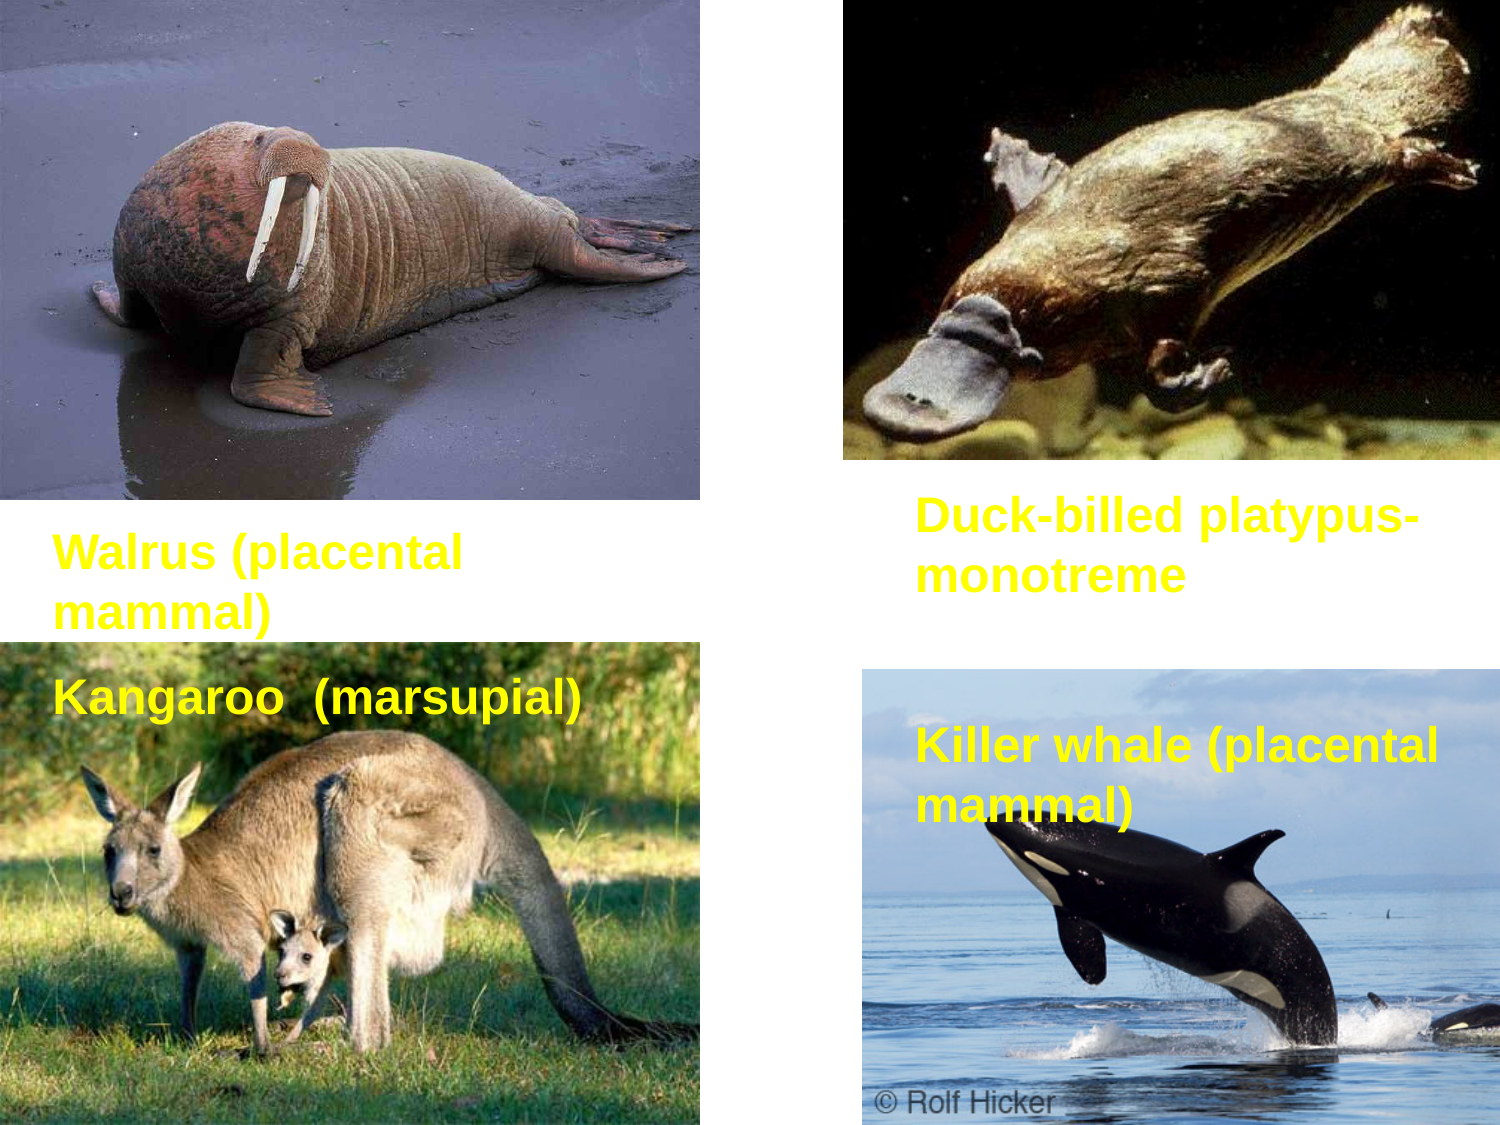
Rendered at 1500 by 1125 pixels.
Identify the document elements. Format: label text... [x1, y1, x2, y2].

text_box Duck-billed platypus-monotreme Killer whale (placental mammal) [900, 474, 1500, 669]
text_box Walrus (placental mammal) Kangaroo (marsupial) [37, 512, 663, 640]
picture [0, 0, 701, 501]
picture [862, 669, 1500, 1125]
picture [843, 0, 1500, 460]
picture [0, 642, 701, 1125]
